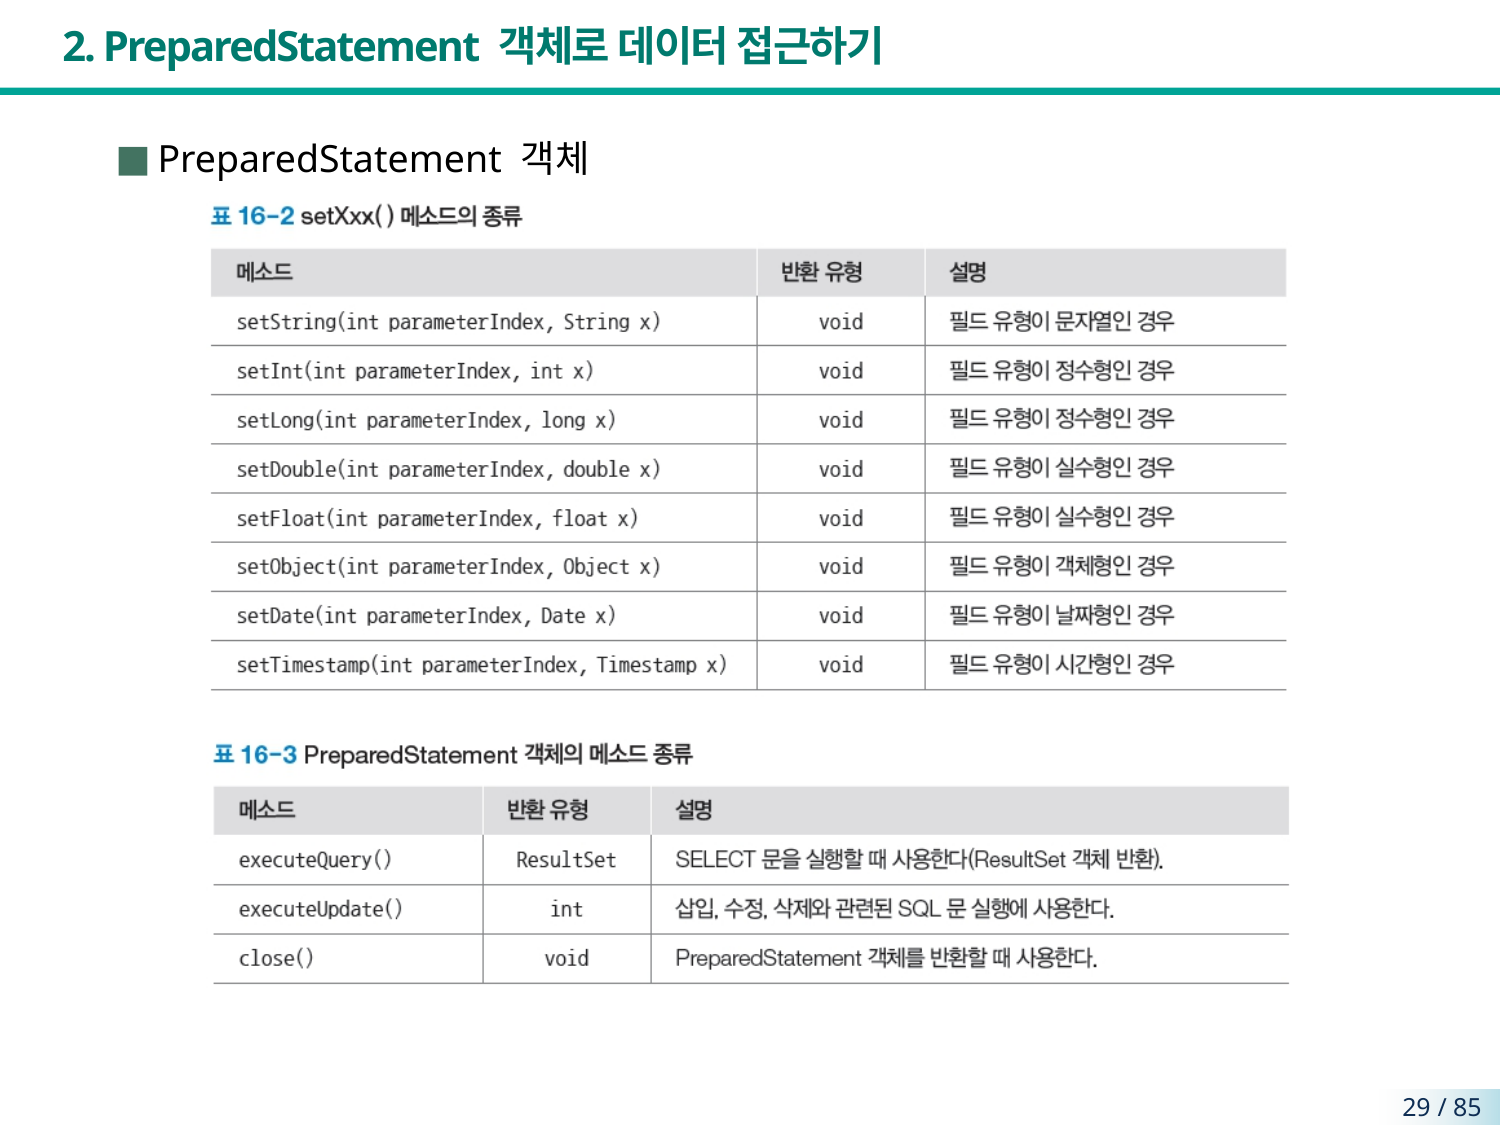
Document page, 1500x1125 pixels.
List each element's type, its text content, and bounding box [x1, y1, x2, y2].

picture [206, 200, 1294, 697]
picture [206, 739, 1294, 988]
list PreparedStatement 객체 [100, 127, 1459, 1050]
title 2. PreparedStatement 객체로 데이터 접근하기 [47, 5, 1325, 84]
